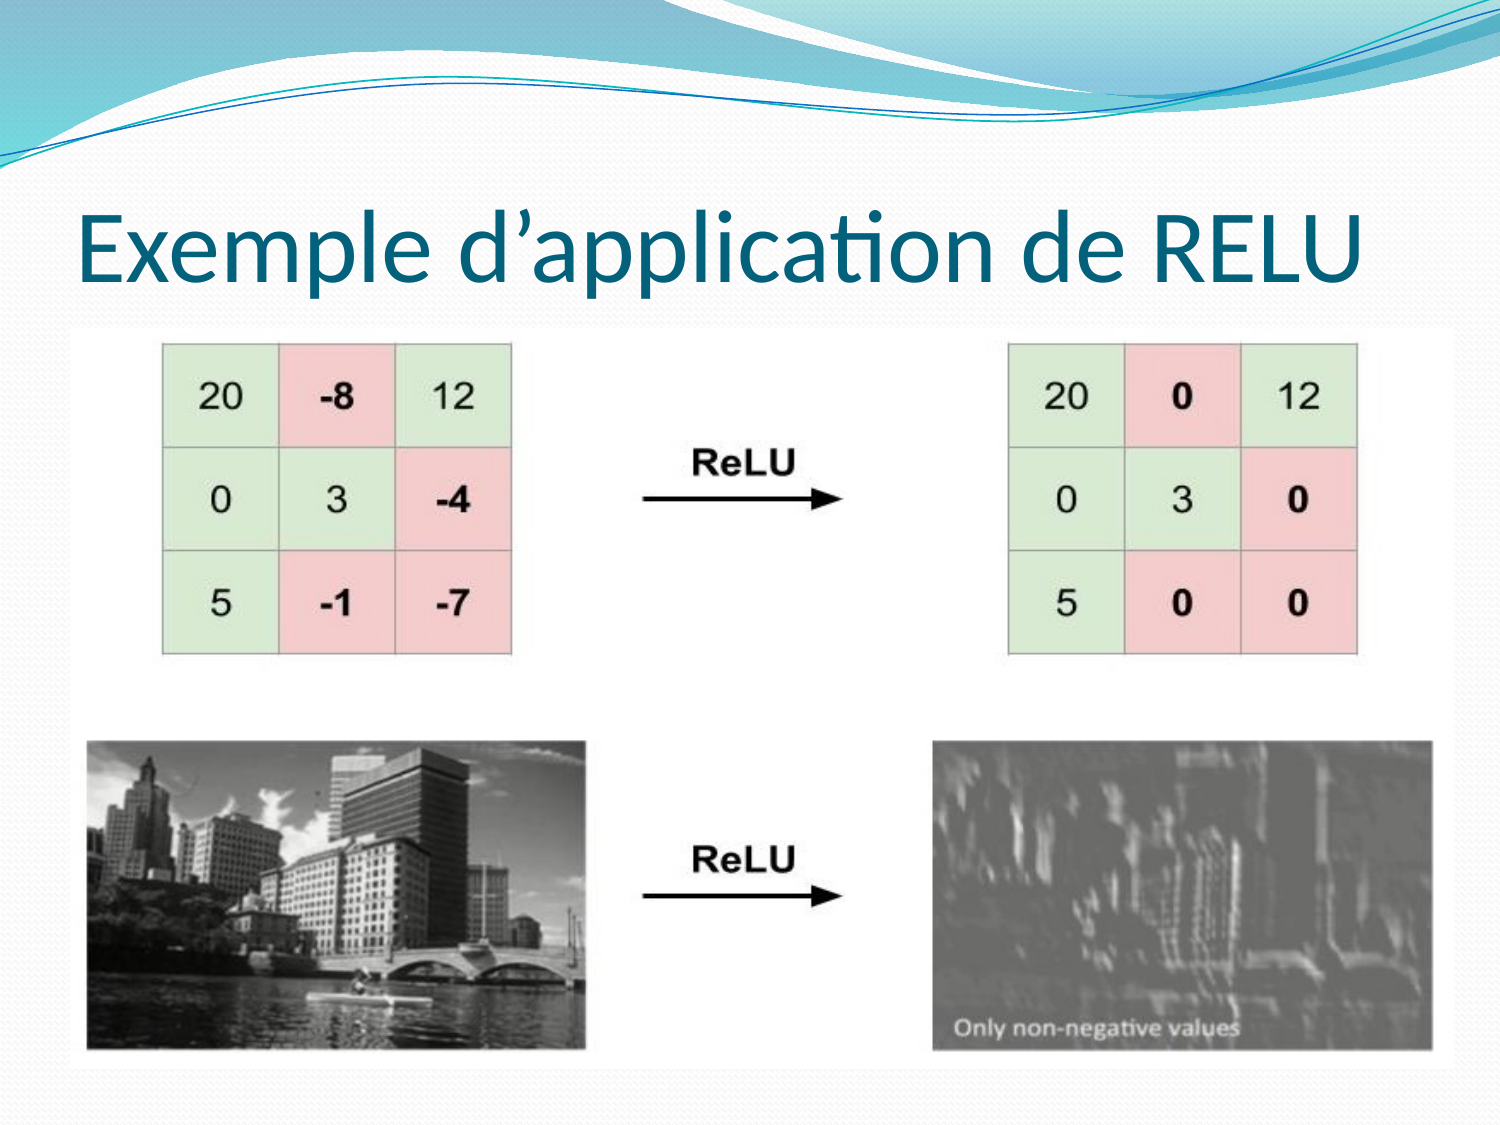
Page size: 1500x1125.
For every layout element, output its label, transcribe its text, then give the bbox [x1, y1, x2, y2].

title Exemple d’application de RELU [75, 115, 1425, 303]
picture [70, 327, 1454, 1069]
